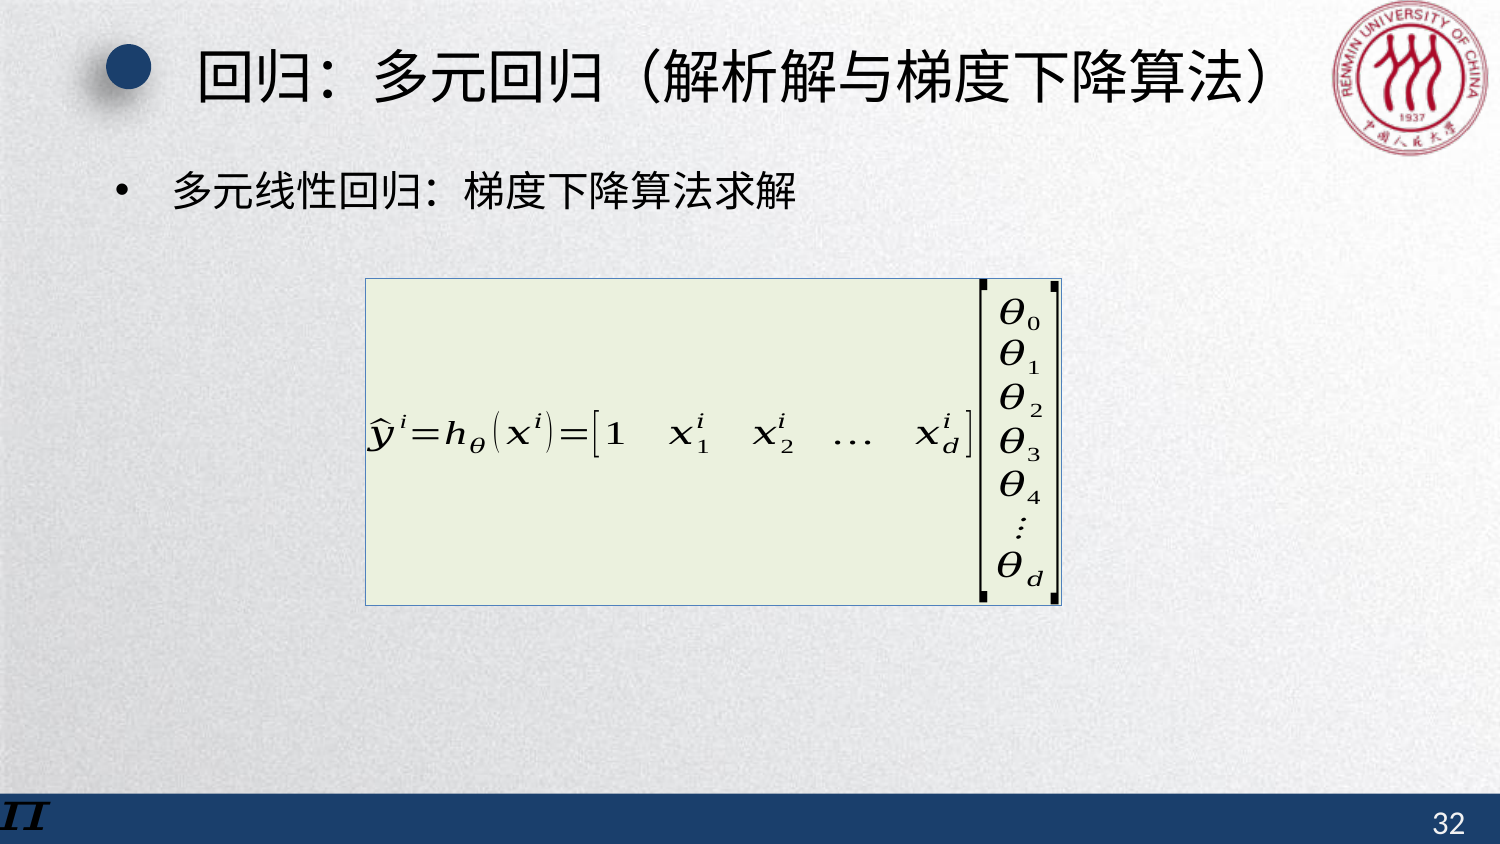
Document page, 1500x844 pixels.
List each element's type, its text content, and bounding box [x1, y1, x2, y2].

title 回归：多元回归（解析解与梯度下降算法） [75, 33, 1425, 116]
text_box 多元线性回归：梯度下降算法求解 [99, 157, 1450, 803]
text_box [74, 132, 1425, 778]
picture [0, 0, 1500, 793]
